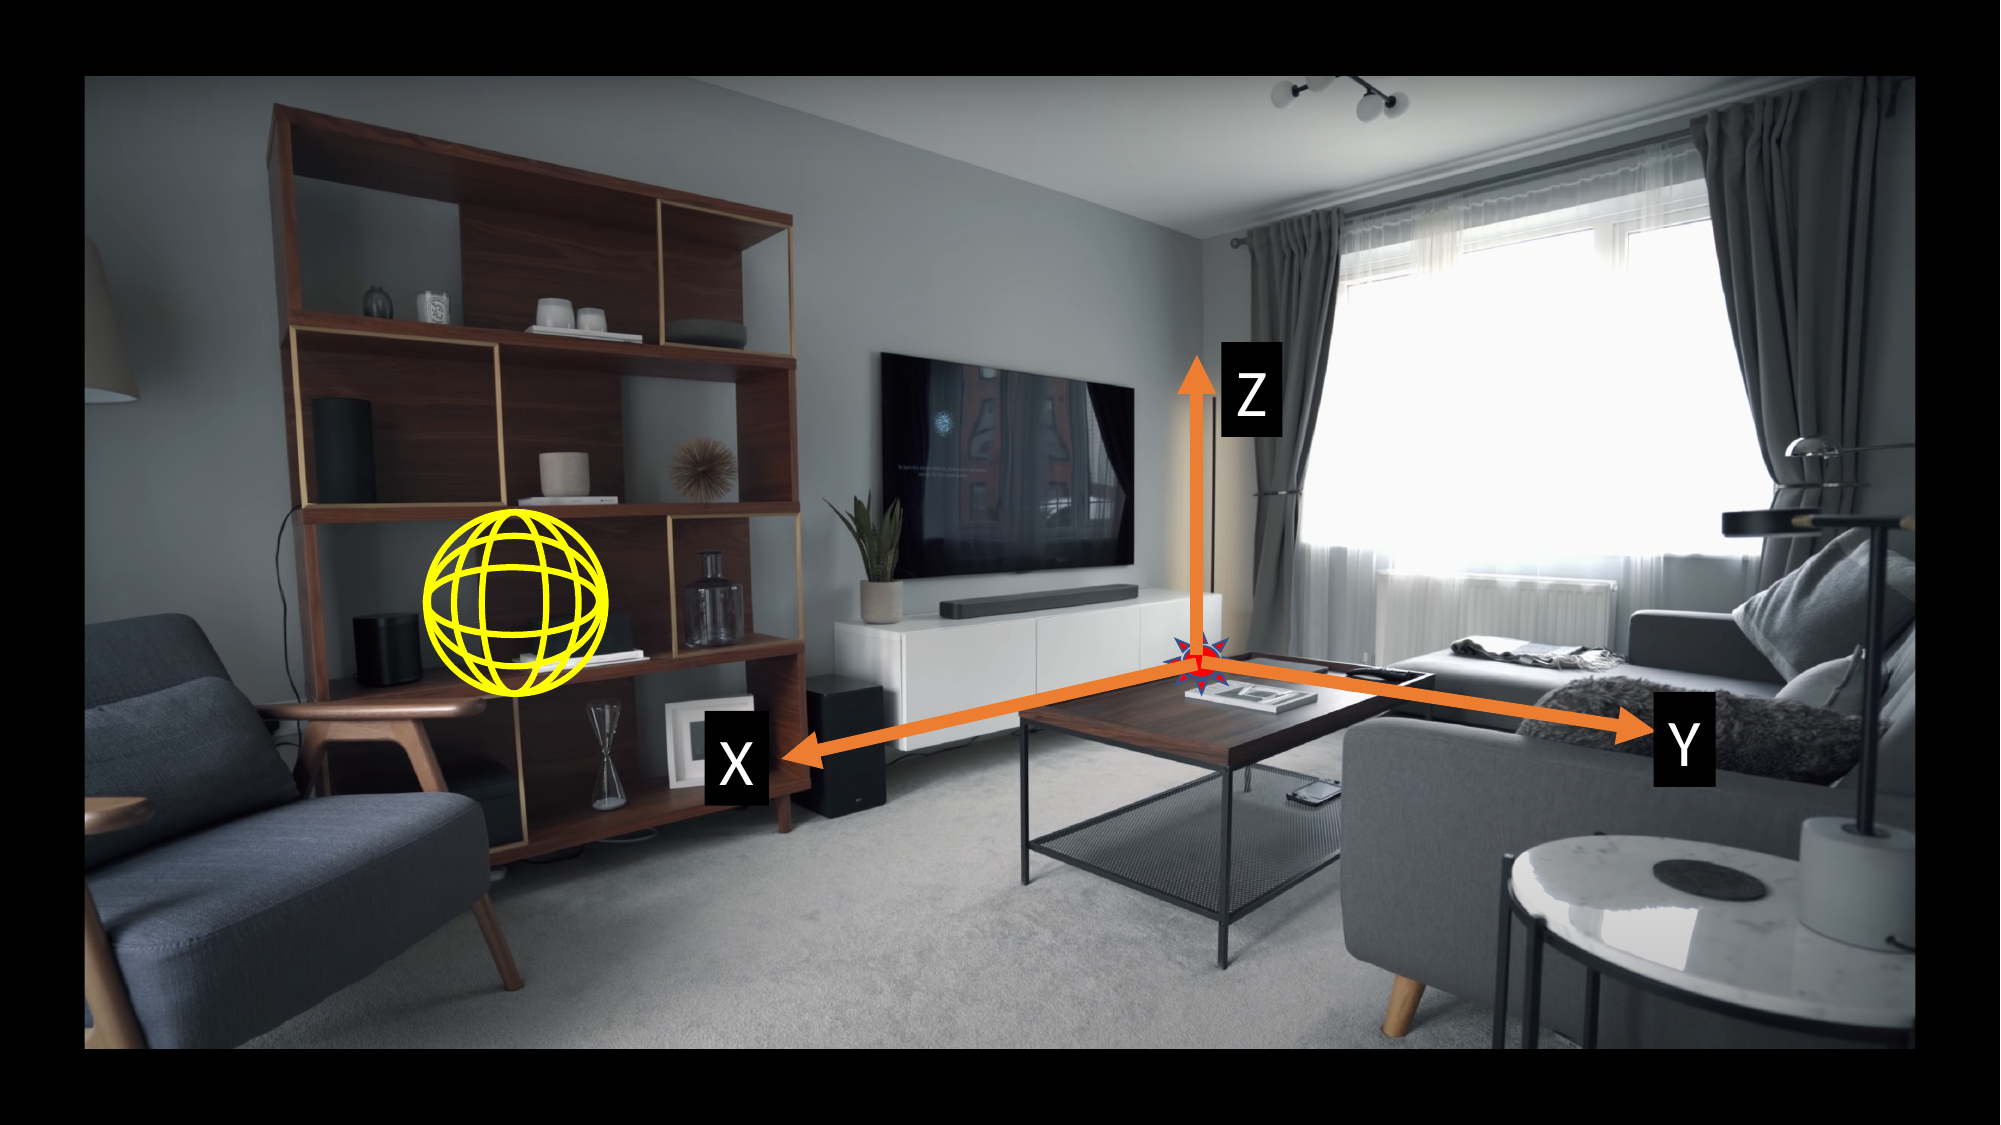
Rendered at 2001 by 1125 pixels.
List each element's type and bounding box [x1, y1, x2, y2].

text_box [781, 663, 1197, 759]
text_box [1201, 661, 1657, 732]
picture [84, 76, 1916, 1049]
text_box [425, 512, 606, 694]
